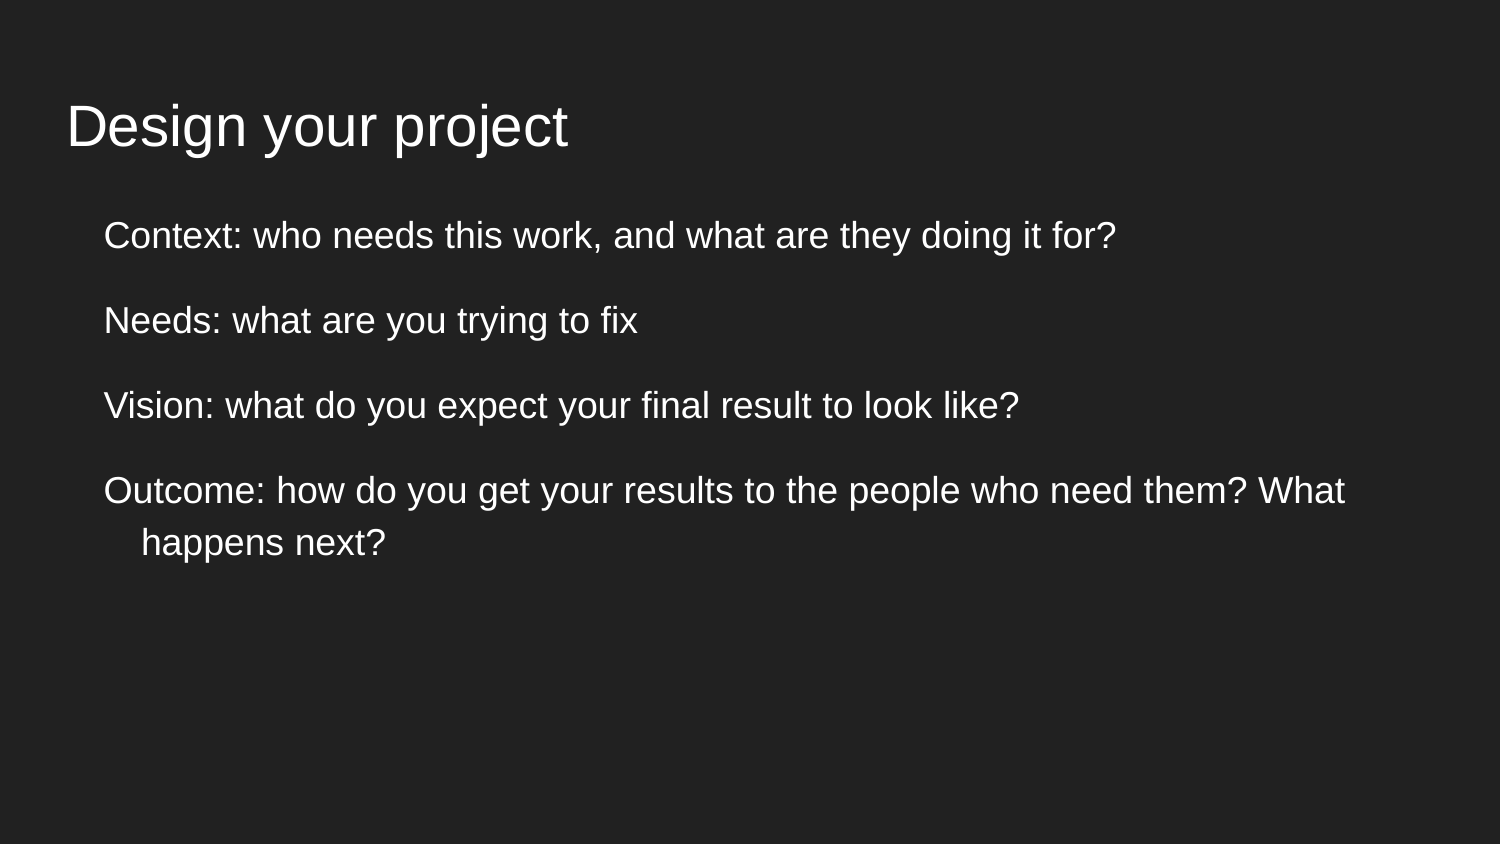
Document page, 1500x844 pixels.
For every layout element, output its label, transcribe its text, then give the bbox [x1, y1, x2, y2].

title Design your project [51, 72, 1449, 167]
list Context: who needs this work, and what are they doing it for? Needs: what are you trying to fix Vision: what do you expect your final result to look like? Outcome: how do you get your results to the people who need them? What happens next? [51, 189, 1449, 750]
